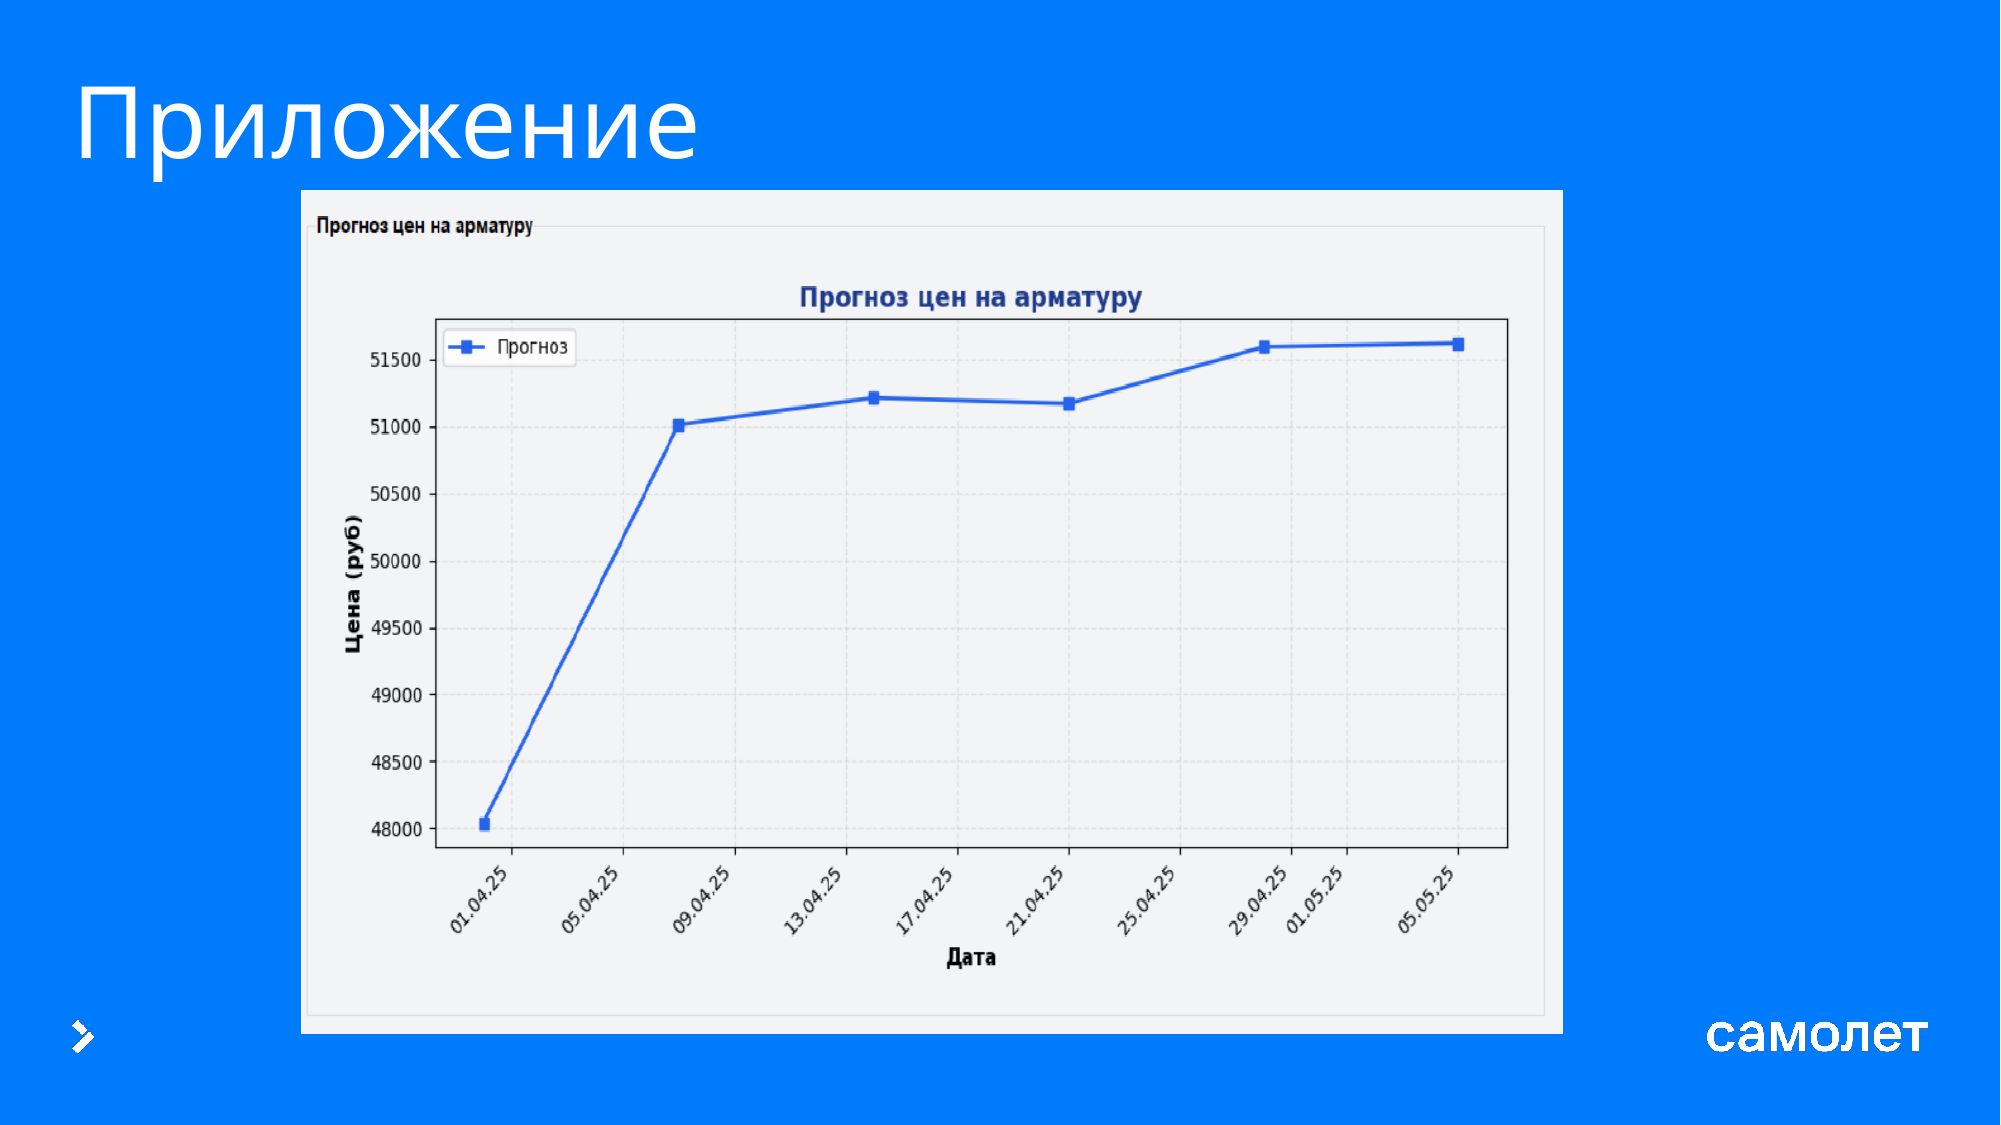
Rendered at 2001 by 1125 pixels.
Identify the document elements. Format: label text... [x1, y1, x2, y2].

title Приложение [72, 71, 1928, 180]
picture [301, 190, 1564, 1034]
picture [1707, 1021, 1928, 1052]
picture [72, 1020, 94, 1053]
